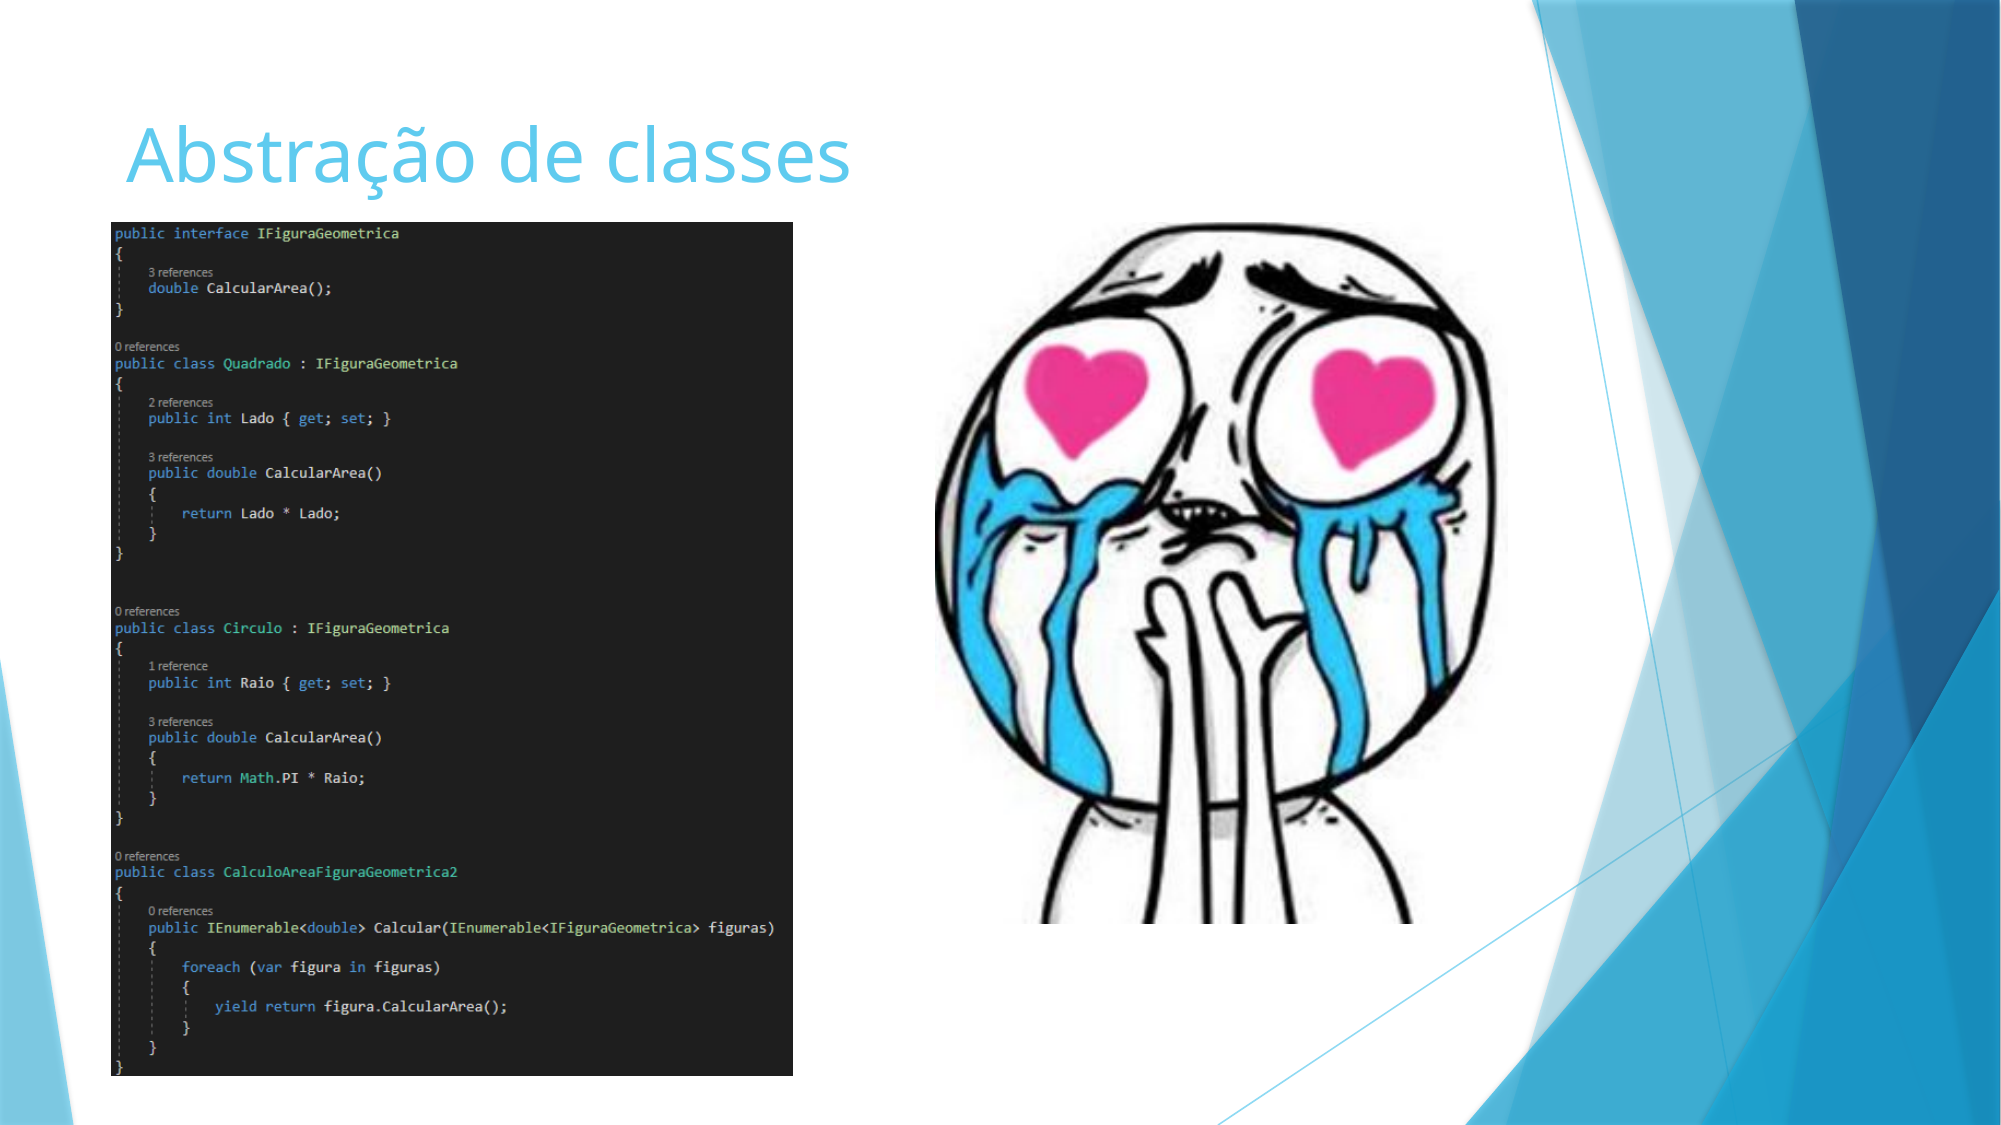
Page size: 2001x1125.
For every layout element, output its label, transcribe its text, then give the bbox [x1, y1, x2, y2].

picture [110, 222, 793, 1076]
title Abstração de classes [111, 99, 1522, 317]
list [934, 222, 1508, 925]
